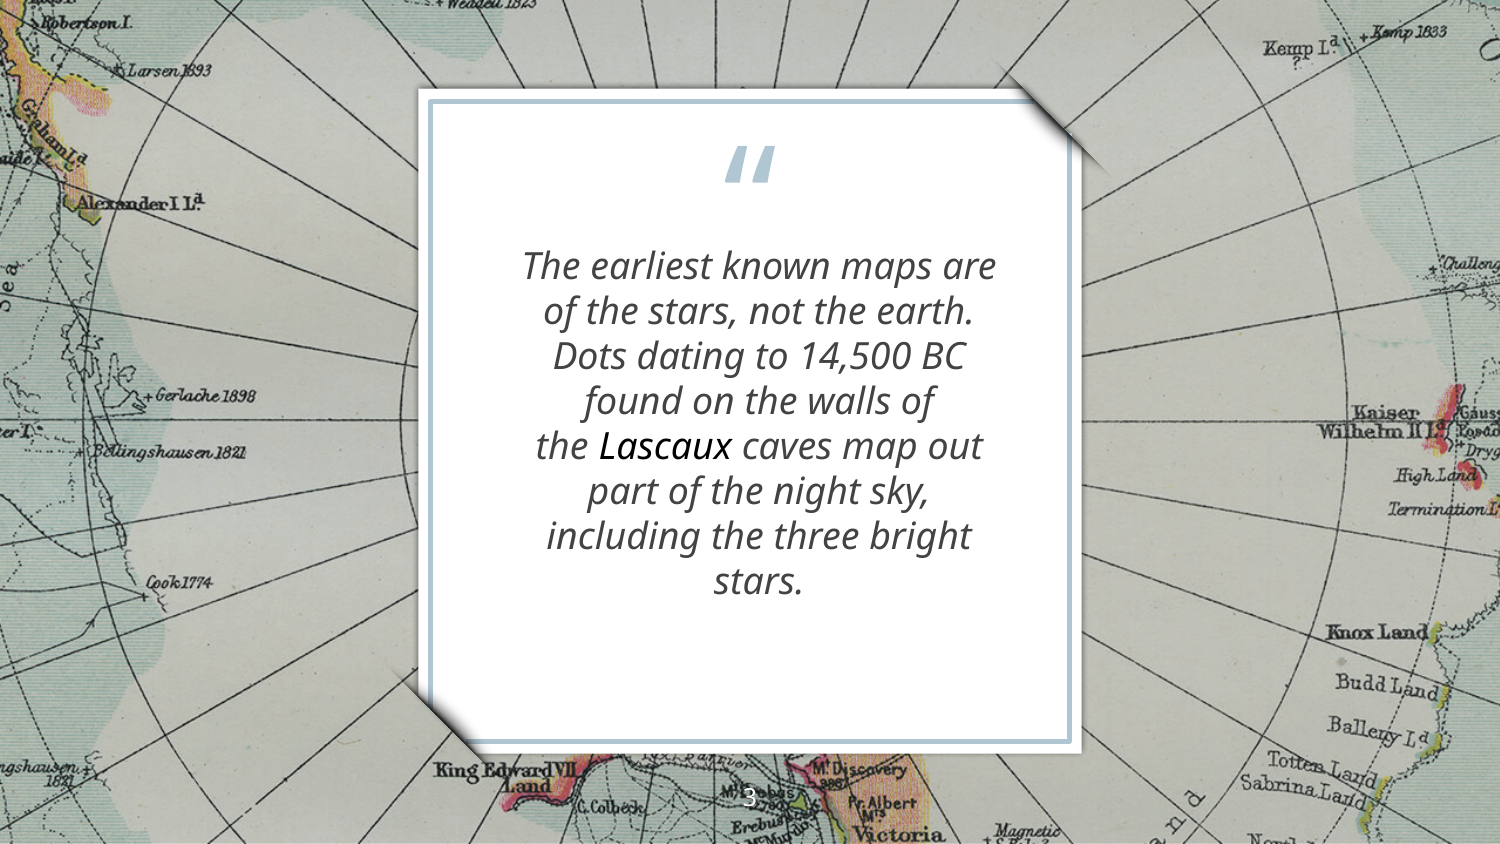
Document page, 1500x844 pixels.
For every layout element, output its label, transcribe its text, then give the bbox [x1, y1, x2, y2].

list The earliest known maps are of the stars, not the earth. Dots dating to 14,500 BC found on the walls of the Lascaux caves map out part of the night sky, including the three bright stars. [493, 194, 1007, 649]
picture [0, 0, 1500, 844]
slide_number 3 [705, 753, 795, 844]
